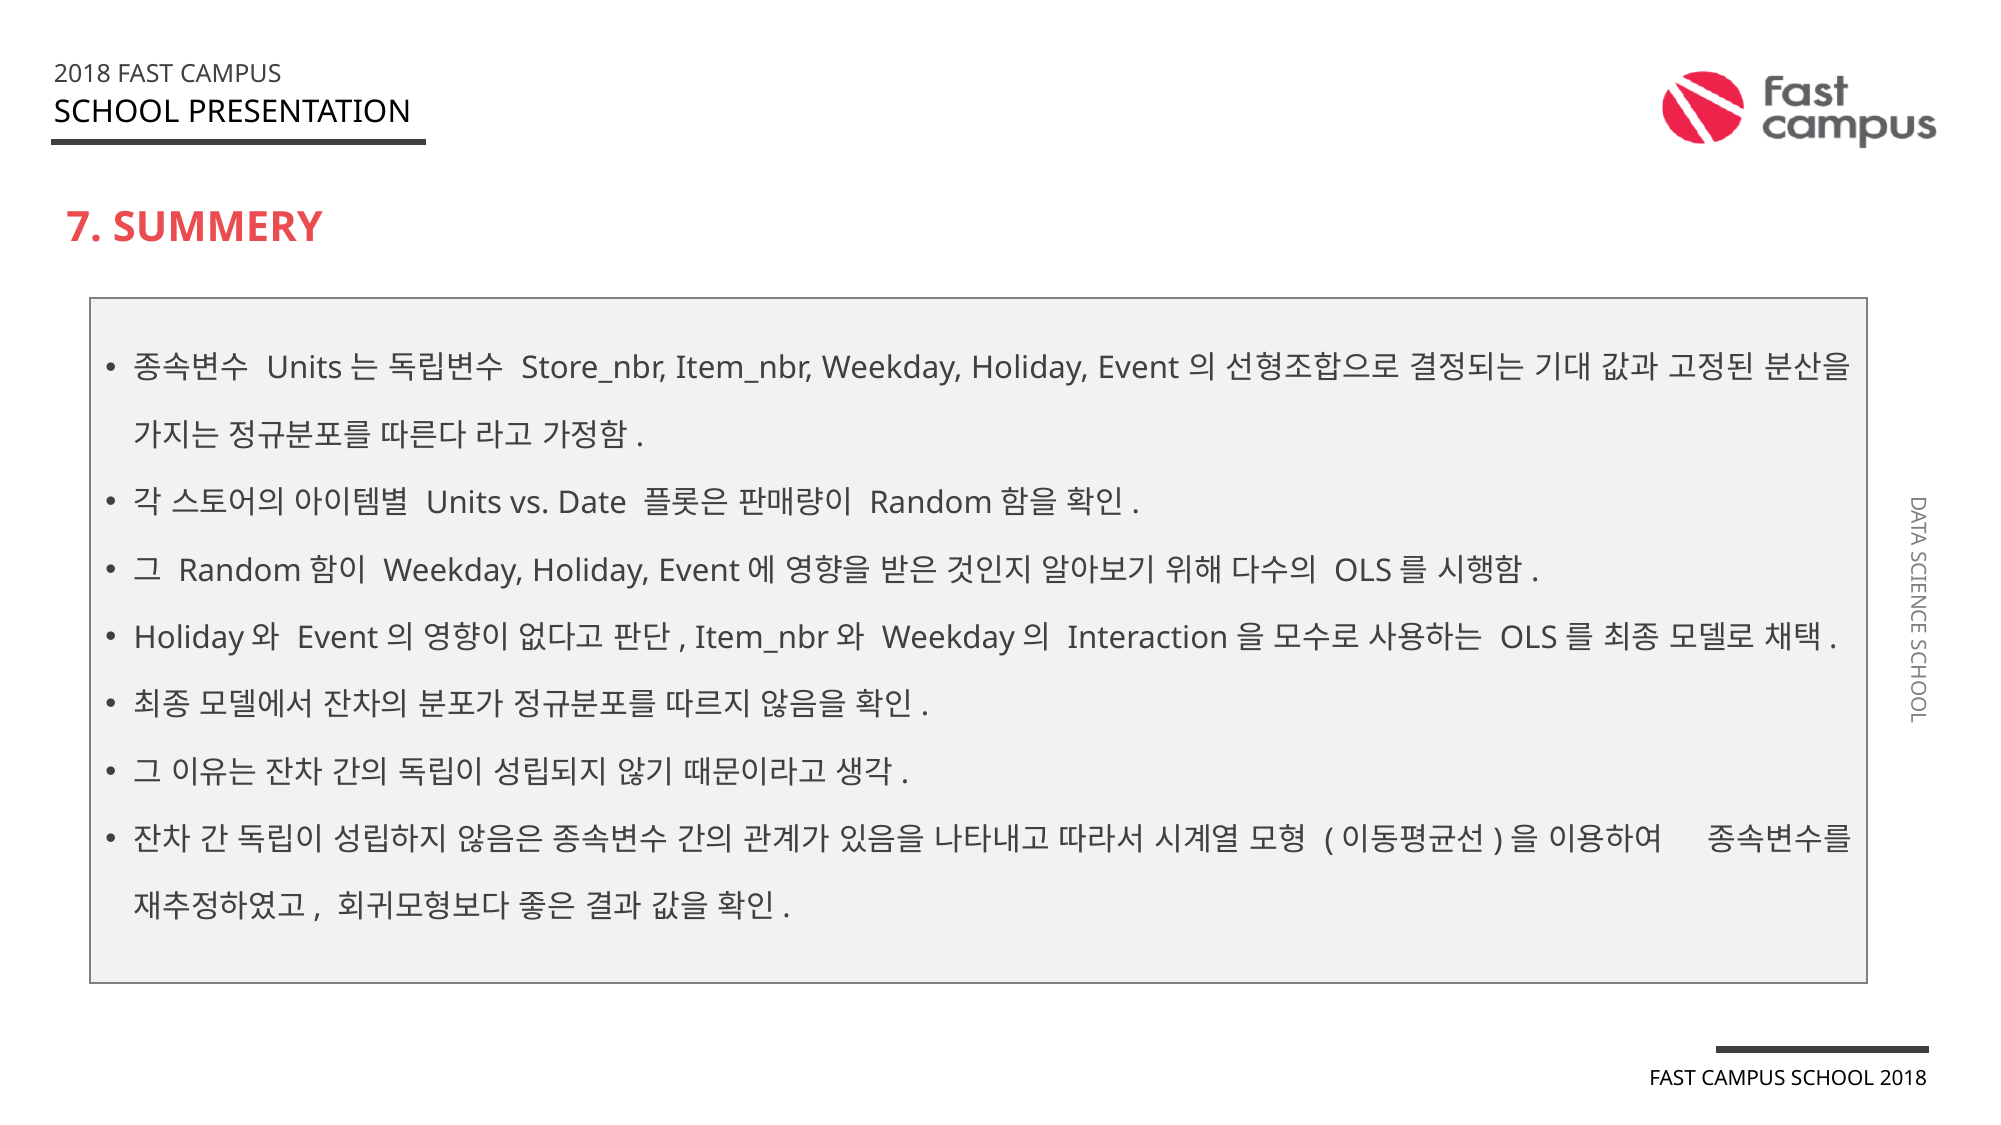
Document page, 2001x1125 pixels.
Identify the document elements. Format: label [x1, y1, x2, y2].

text_box [39, 47, 1977, 1096]
